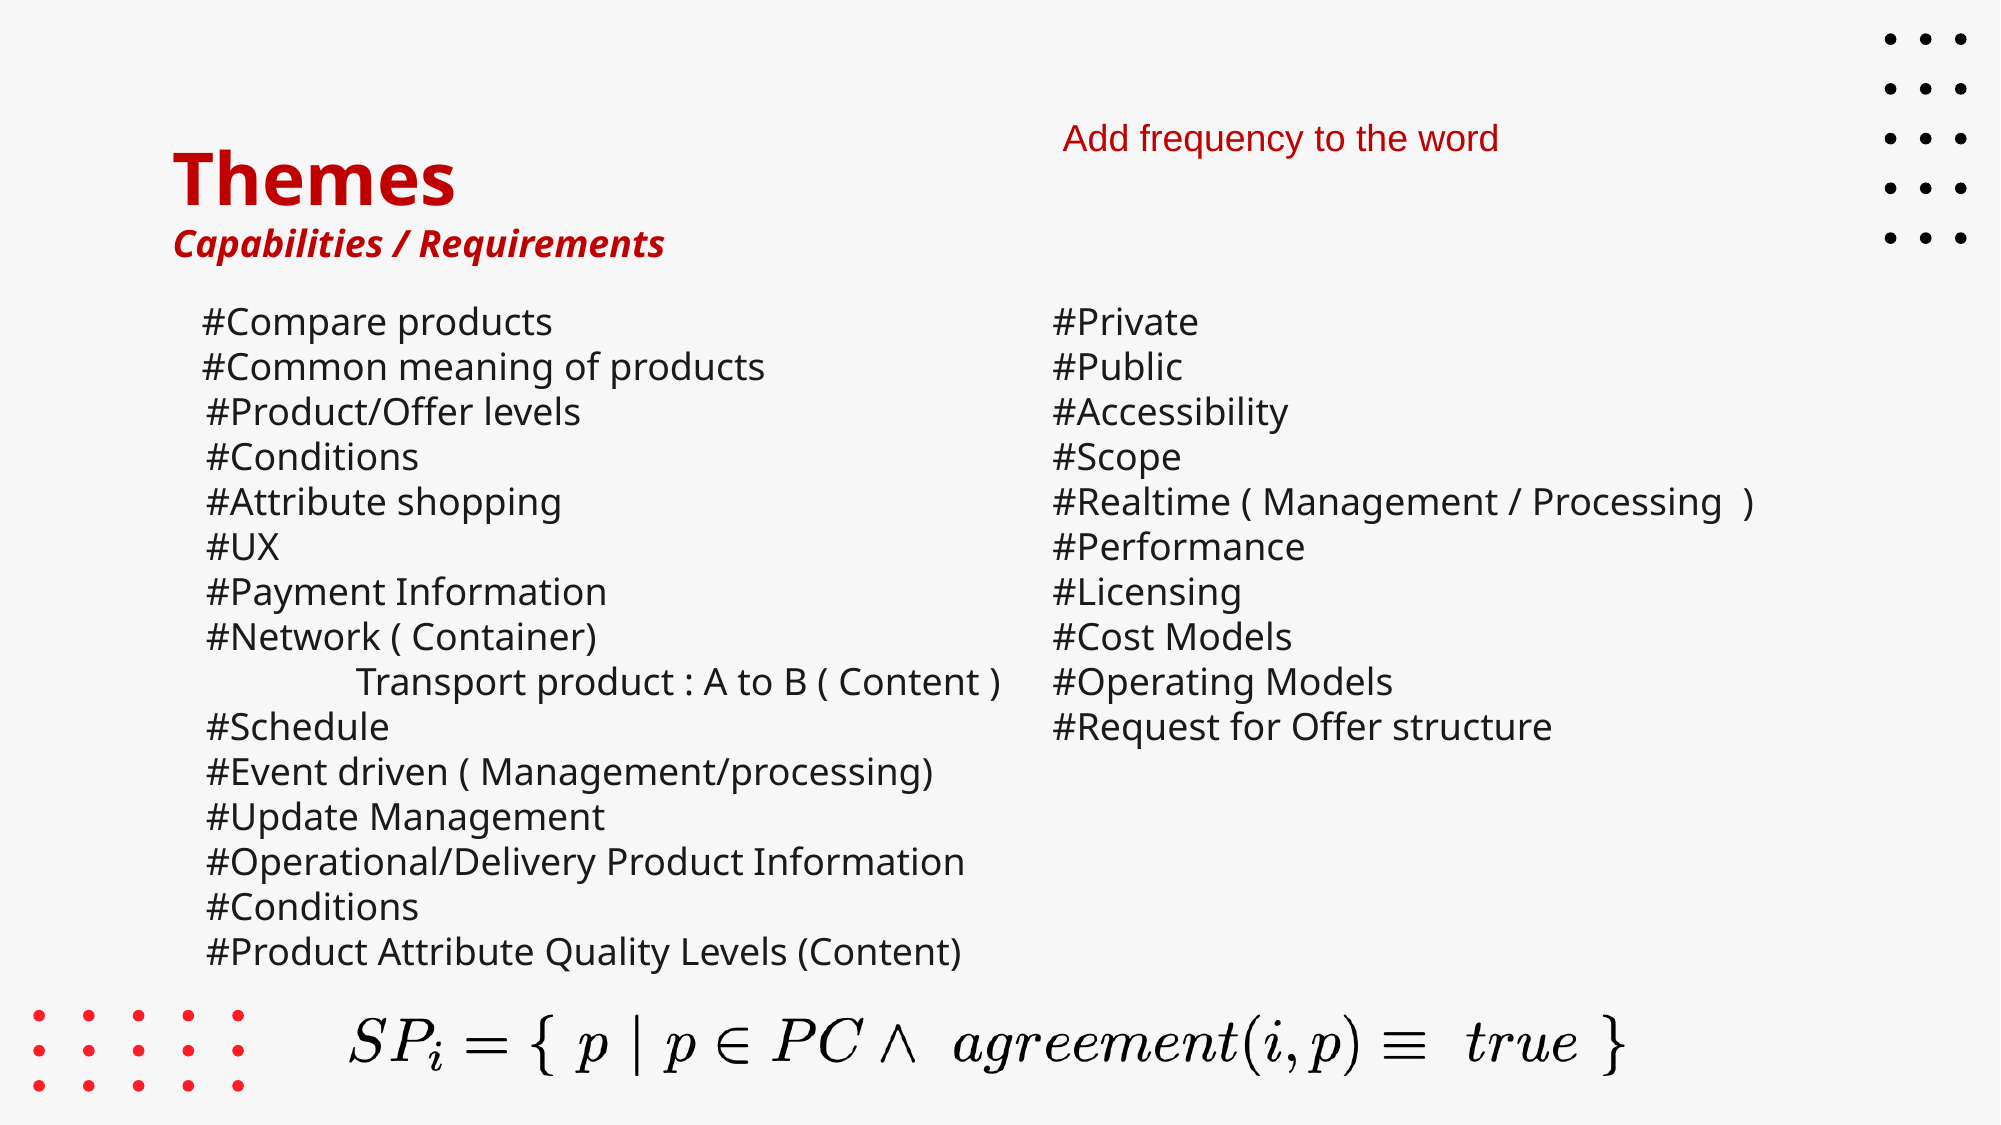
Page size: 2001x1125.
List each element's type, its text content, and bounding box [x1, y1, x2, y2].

text_box Add frequency to the word [1047, 106, 1515, 166]
list #Compare products #Common meaning of products #Product/Offer levels #Conditions #Attribute shopping #UX #Payment Information #Network ( Container) Transport product : A to B ( Content ) #Schedule #Event driven ( Management/processing) #Update Management #Operational/Delivery Product Information #Conditions #Product Attribute Quality Levels (Content) [157, 283, 1070, 1002]
picture [348, 1013, 1625, 1077]
title Themes Capabilities / Requirements [157, 117, 1843, 275]
text_box #Private #Public #Accessibility #Scope #Realtime ( Management / Processing ) #Performance #Licensing #Cost Models #Operating Models #Request for Offer structure [1004, 282, 1917, 918]
